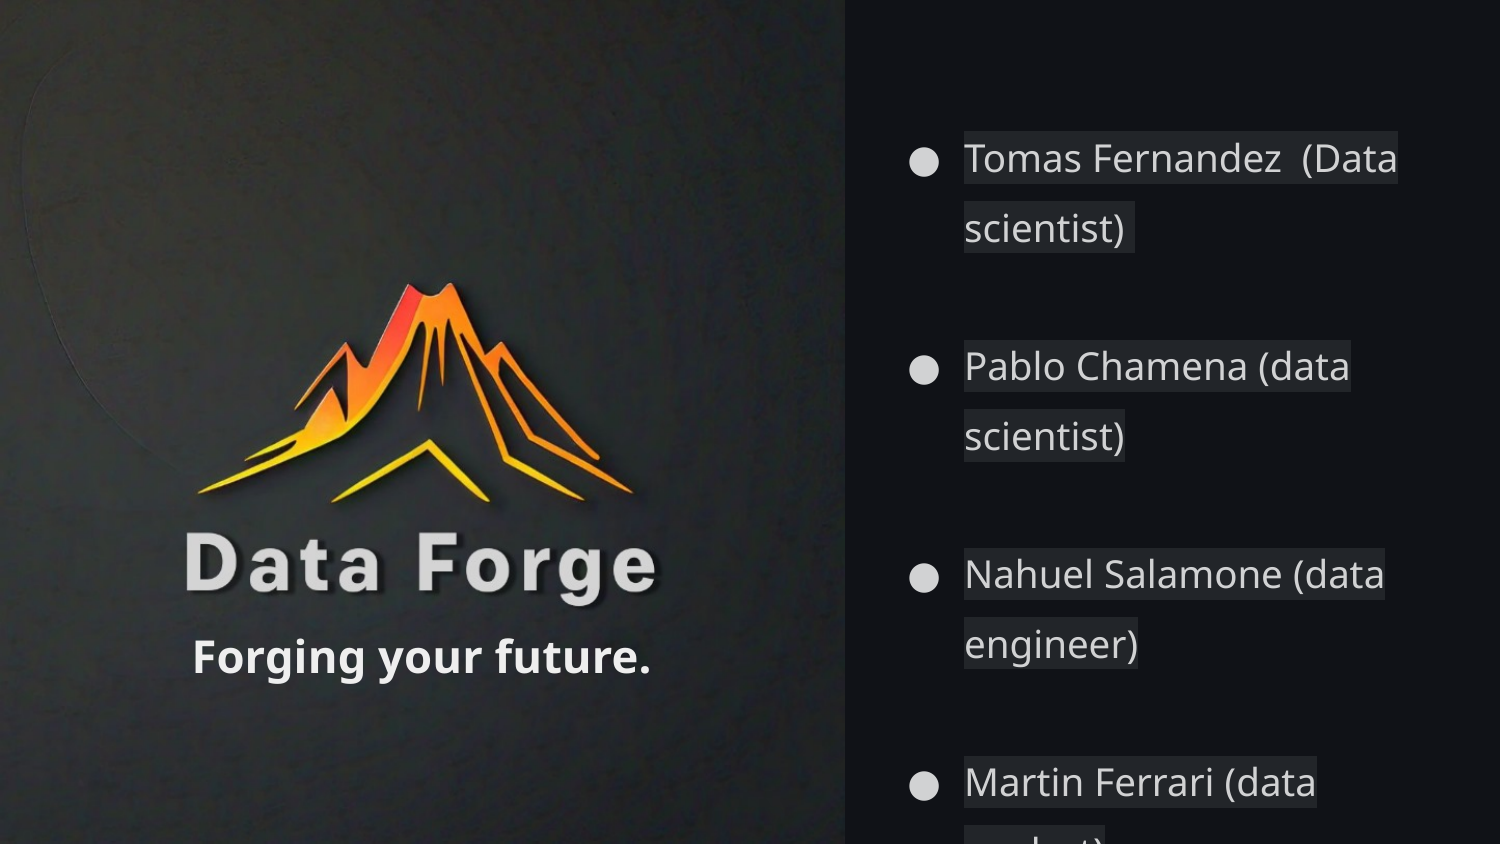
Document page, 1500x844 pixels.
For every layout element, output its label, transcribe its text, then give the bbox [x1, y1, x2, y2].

text_box Tomas Fernandez (Data scientist) Pablo Chamena (data scientist) Nahuel Salamone (data engineer) Martin Ferrari (data analyst) Giada De Carlo (data analyst) [874, 96, 1451, 655]
picture [0, 0, 845, 844]
